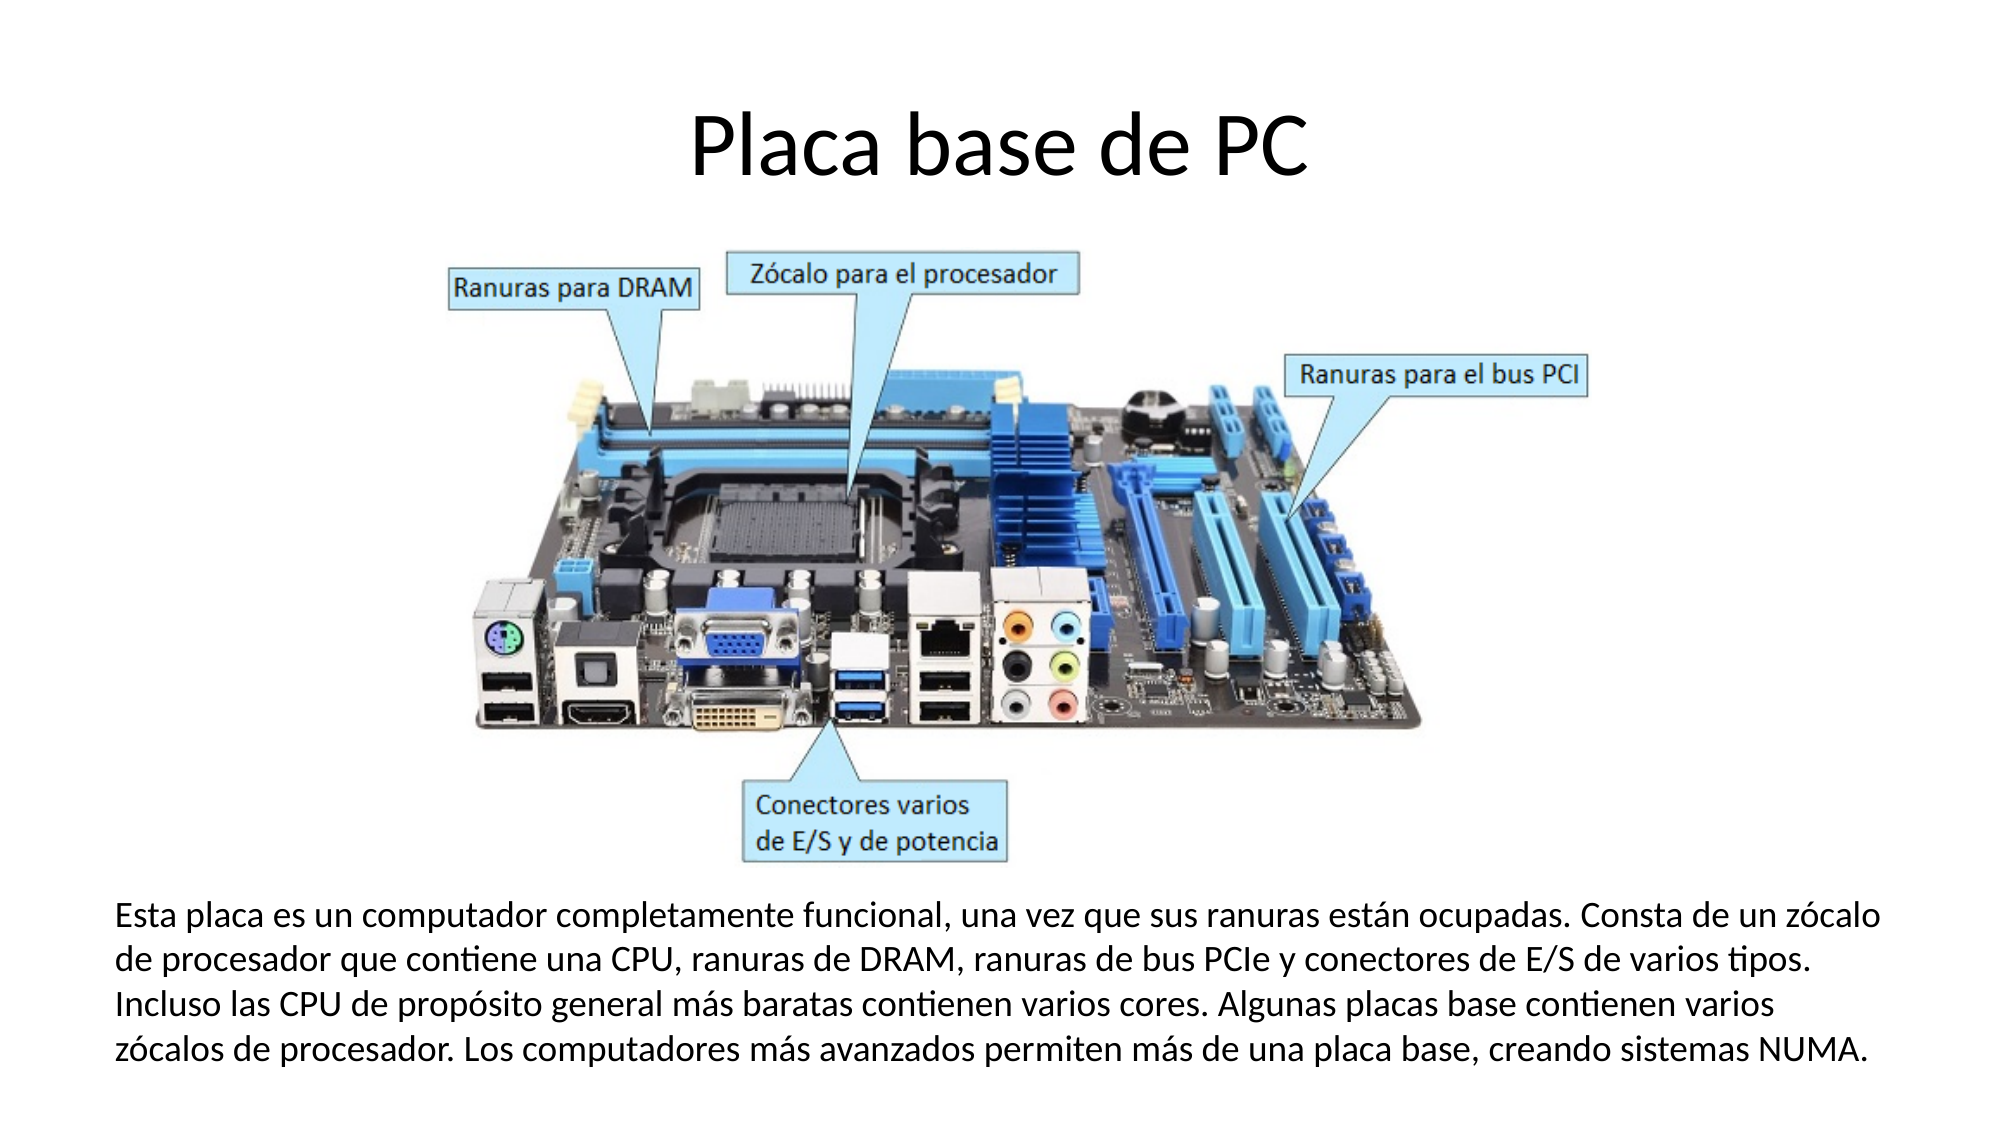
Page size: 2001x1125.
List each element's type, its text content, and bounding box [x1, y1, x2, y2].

list Esta placa es un computador completamente funcional, una vez que sus ranuras están ocupadas. Consta de un zócalo de procesador que contiene una CPU, ranuras de DRAM, ranuras de bus PCIe y conectores de E/S de varios tipos. Incluso las CPU de propósito general más baratas contienen varios cores. Algunas placas base contienen varios zócalos de procesador. Los computadores más avanzados permiten más de una placa base, creando sistemas NUMA. [99, 882, 1900, 1100]
title Placa base de PC [99, 45, 1900, 233]
picture [444, 247, 1592, 868]
